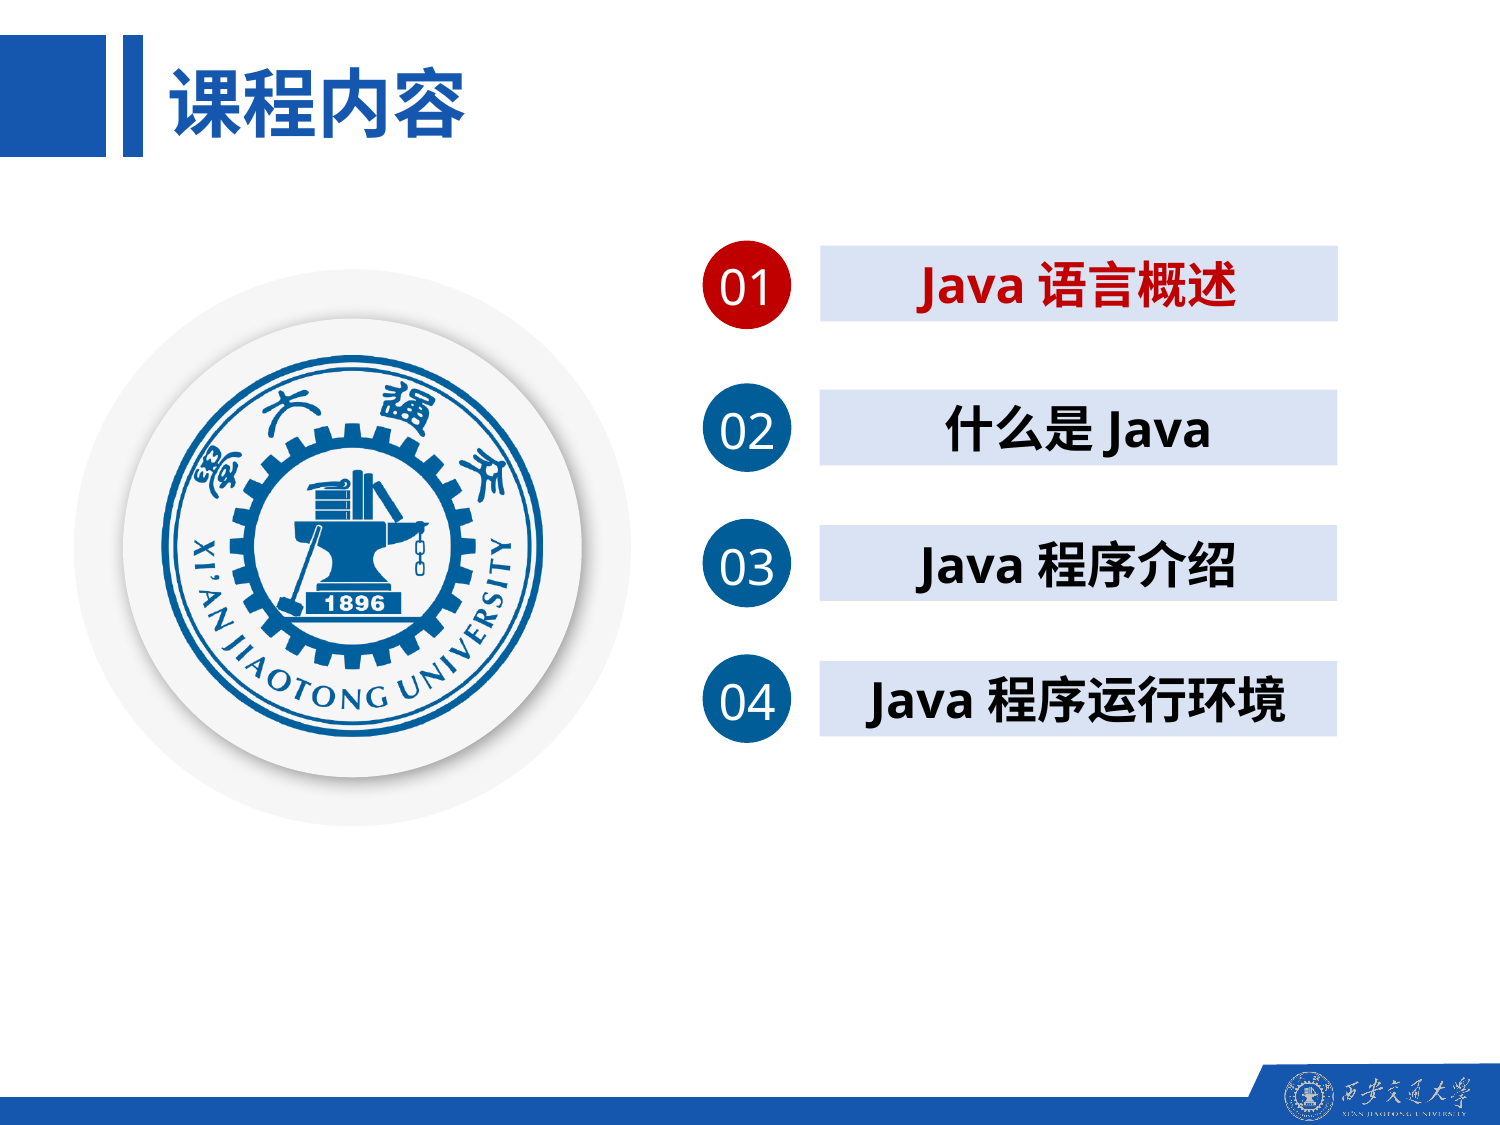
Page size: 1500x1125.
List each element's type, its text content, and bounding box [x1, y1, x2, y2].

text_box 什么是Java [819, 389, 1338, 466]
text_box [719, 517, 775, 527]
text_box 课程内容 [114, 48, 522, 154]
text_box Java程序运行环境 [819, 660, 1338, 737]
text_box [719, 382, 776, 392]
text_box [73, 269, 631, 827]
text_box Java程序介绍 [819, 525, 1338, 601]
picture [161, 355, 543, 737]
text_box 03 [703, 527, 791, 603]
text_box [725, 603, 769, 609]
text_box 02 [703, 392, 791, 467]
text_box [720, 239, 774, 248]
text_box 04 [703, 663, 791, 739]
text_box [724, 467, 770, 473]
text_box 01 [703, 248, 791, 324]
text_box [724, 324, 770, 331]
text_box [726, 739, 768, 744]
text_box Java语言概述 [820, 245, 1338, 322]
text_box [718, 653, 775, 663]
